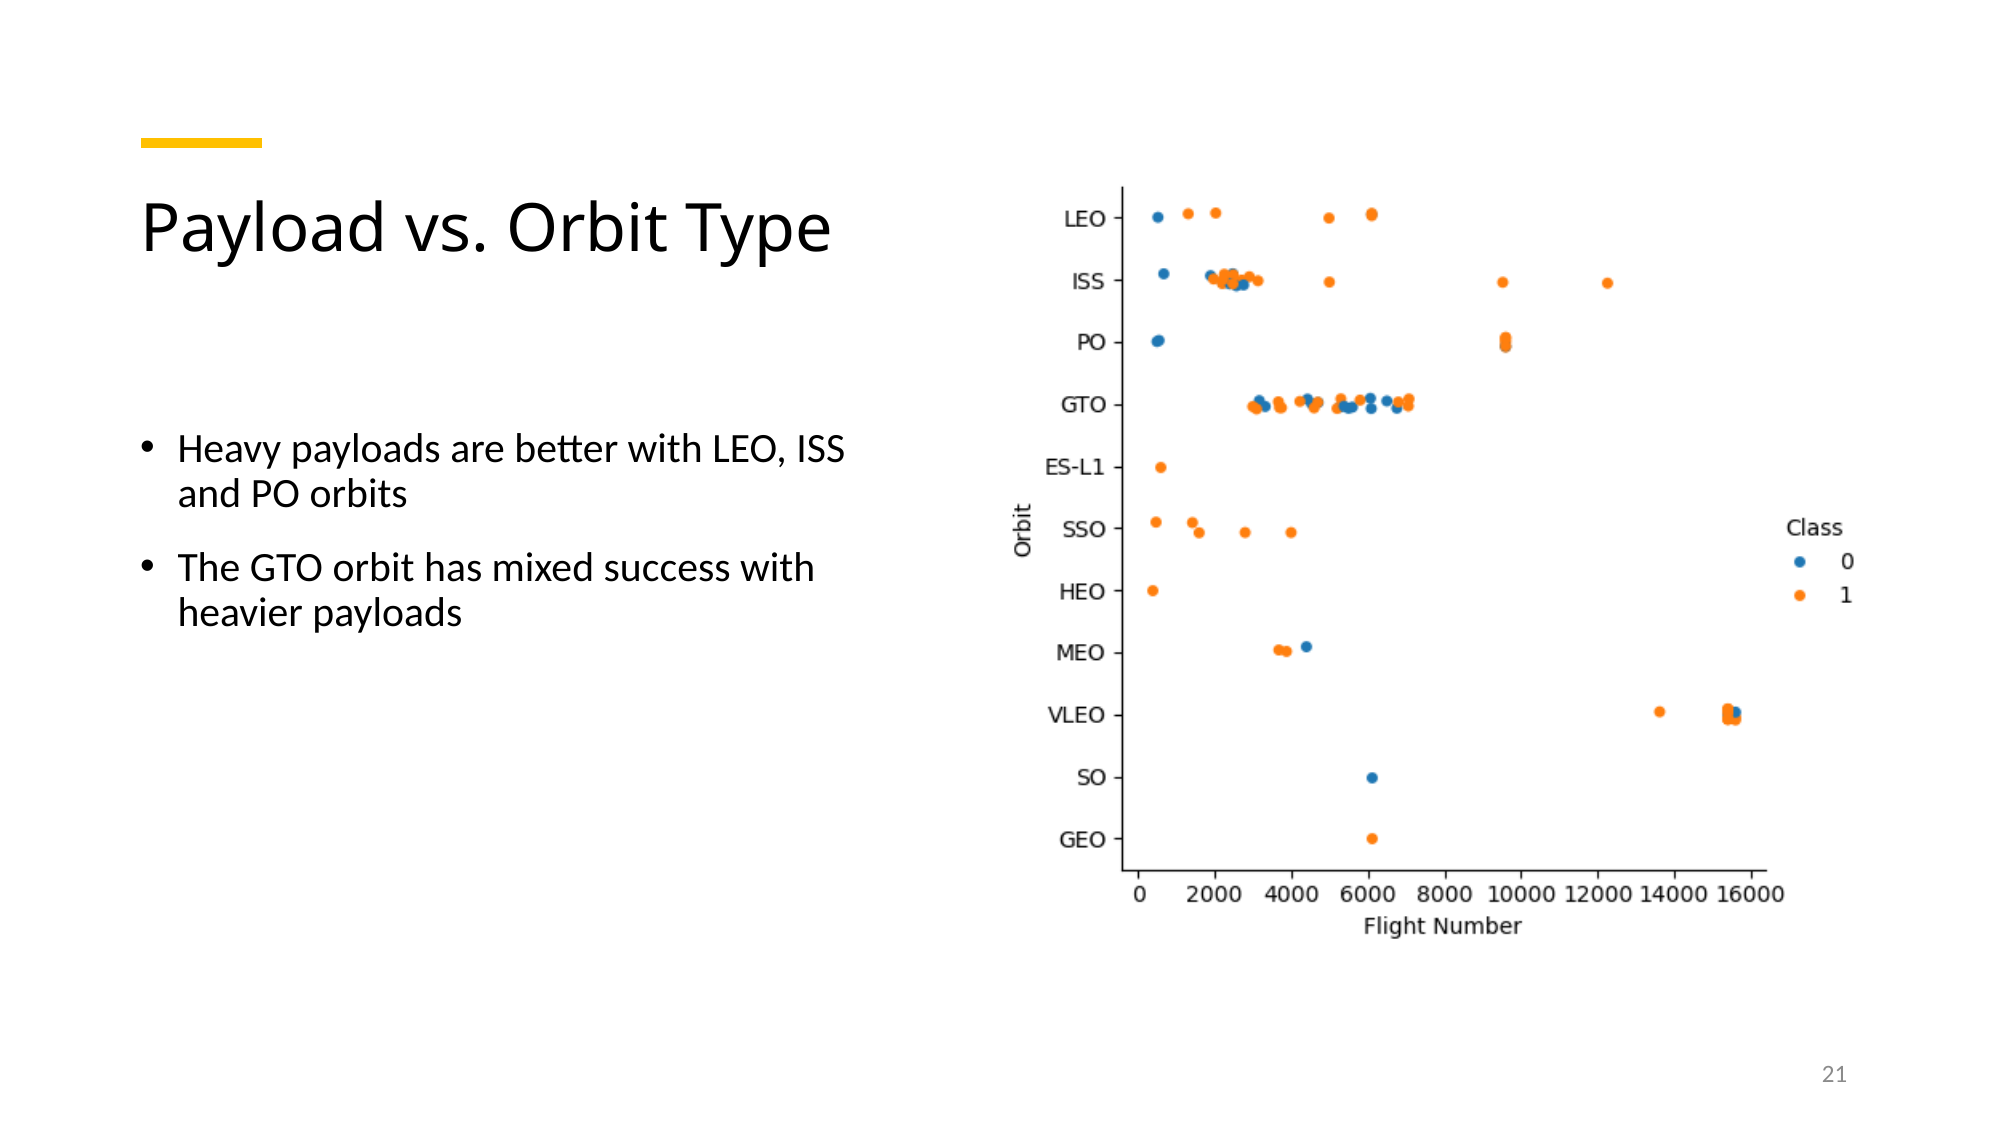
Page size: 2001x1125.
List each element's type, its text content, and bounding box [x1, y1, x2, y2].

picture [997, 171, 1873, 955]
list Heavy payloads are better with LEO, ISS and PO orbits The GTO orbit has mixed success with heavier payloads [124, 418, 871, 1010]
text_box Payload vs. Orbit Type [124, 186, 871, 417]
slide_number 21 [1412, 1042, 1863, 1103]
